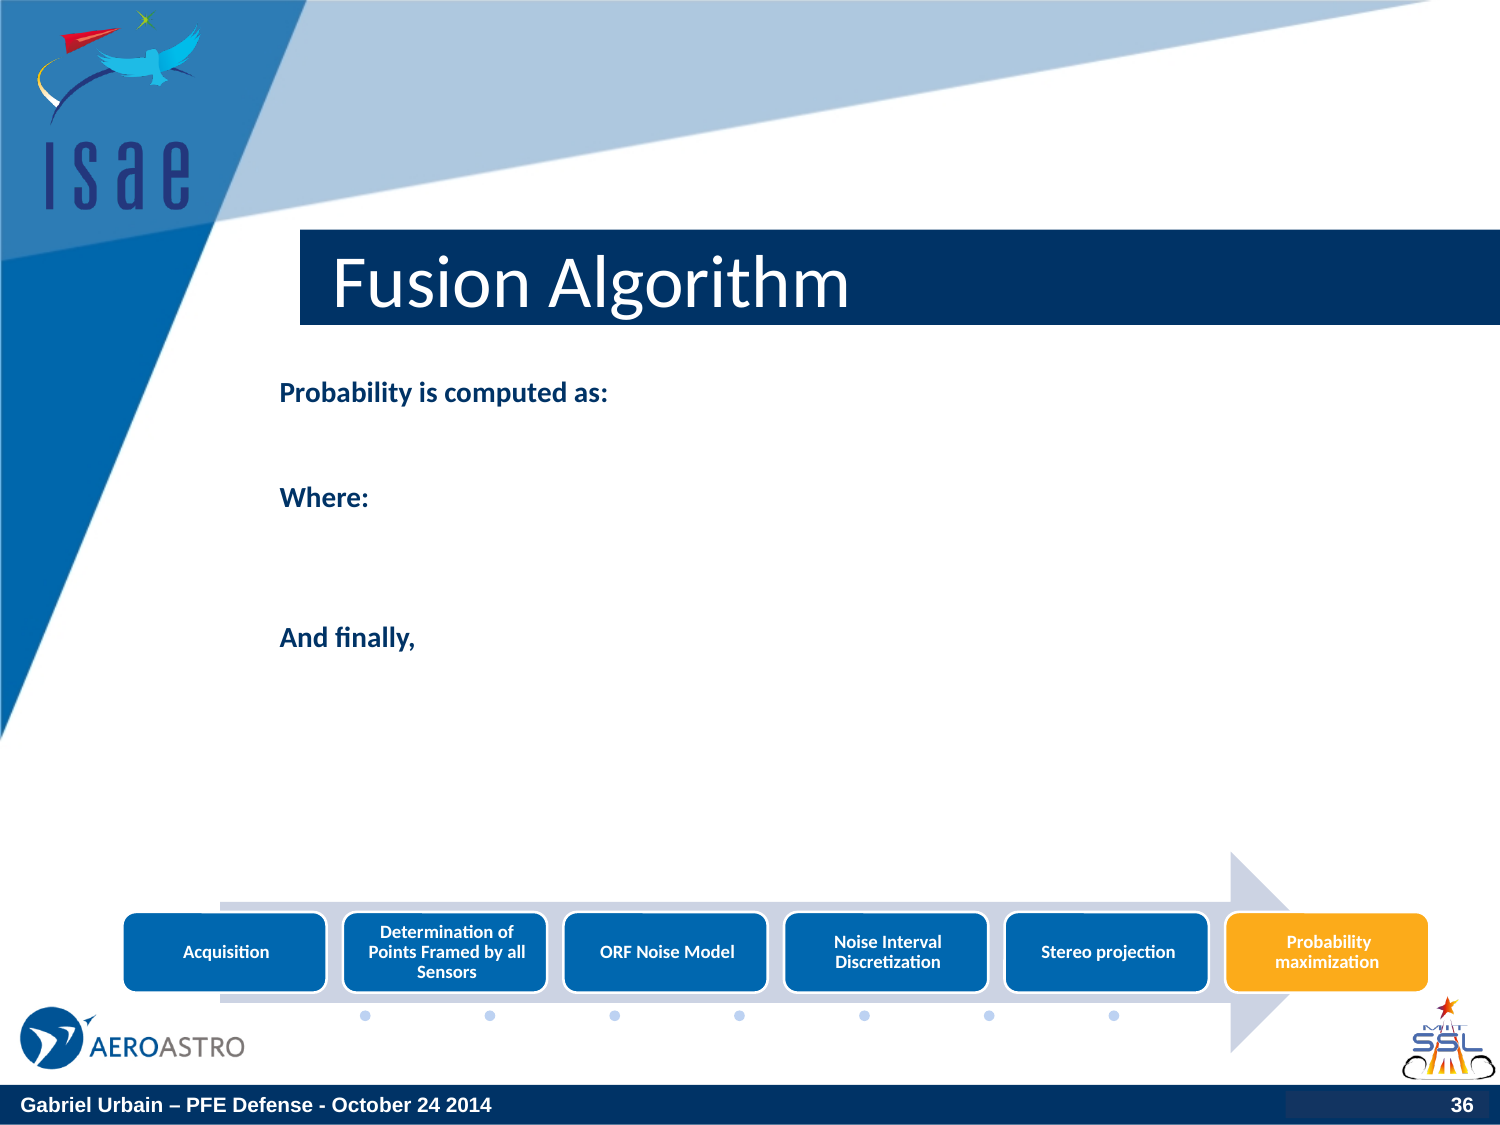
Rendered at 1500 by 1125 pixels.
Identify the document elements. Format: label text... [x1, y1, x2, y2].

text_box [121, 851, 1430, 1054]
text_box Gabriel Urbain – PFE Defense - October 24 2014 36 [5, 1083, 1500, 1125]
picture [0, 990, 266, 1084]
picture [0, 0, 1500, 842]
picture [1397, 990, 1500, 1084]
title Fusion Algorithm [300, 229, 1500, 325]
